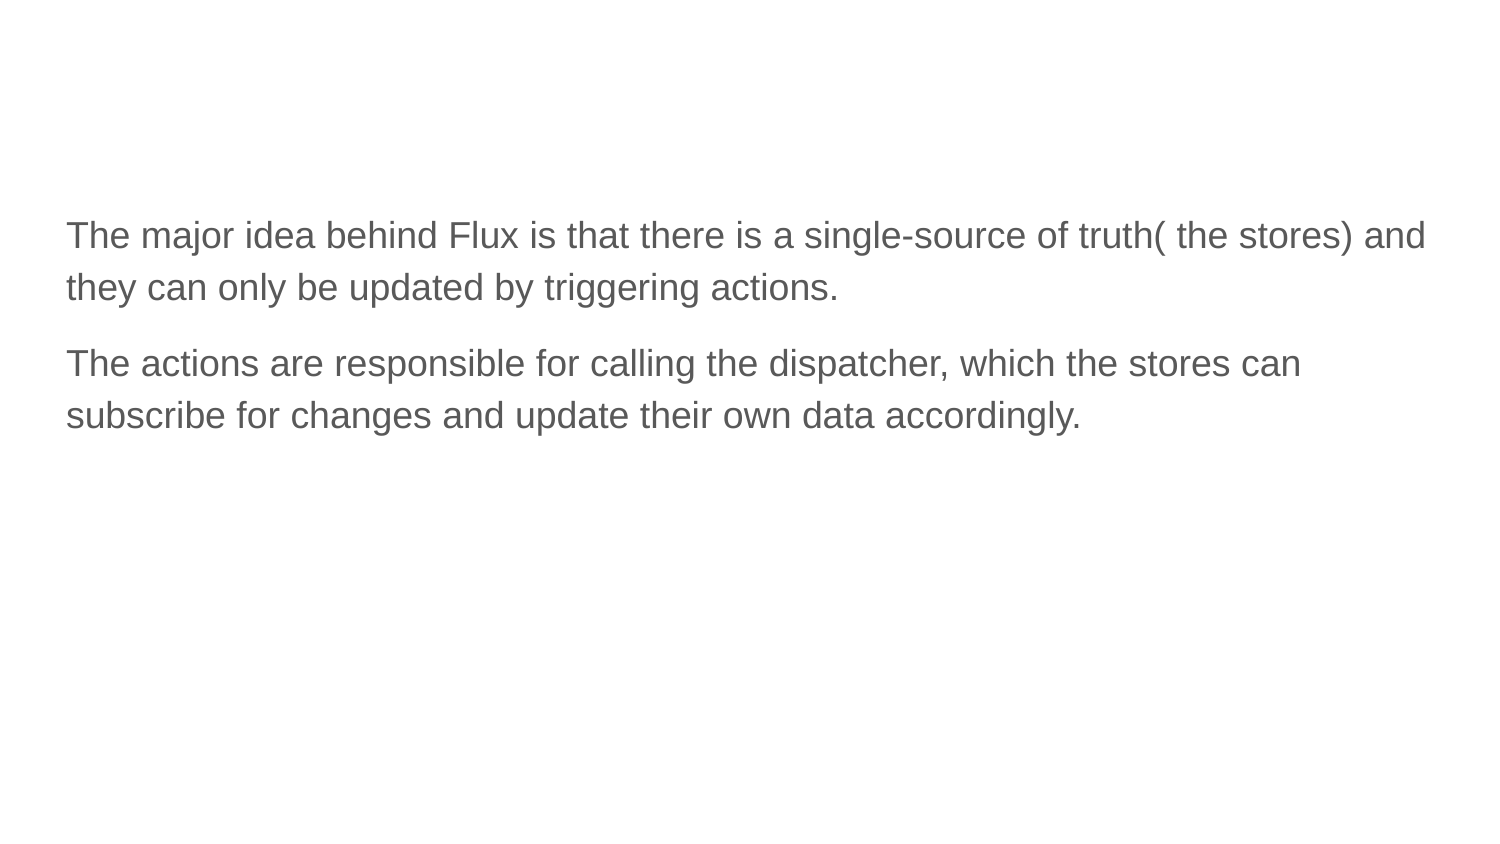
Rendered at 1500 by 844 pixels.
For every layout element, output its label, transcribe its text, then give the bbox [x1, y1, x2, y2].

list The major idea behind Flux is that there is a single-source of truth( the stores) and they can only be updated by triggering actions. The actions are responsible for calling the dispatcher, which the stores can subscribe for changes and update their own data accordingly. [51, 189, 1449, 750]
